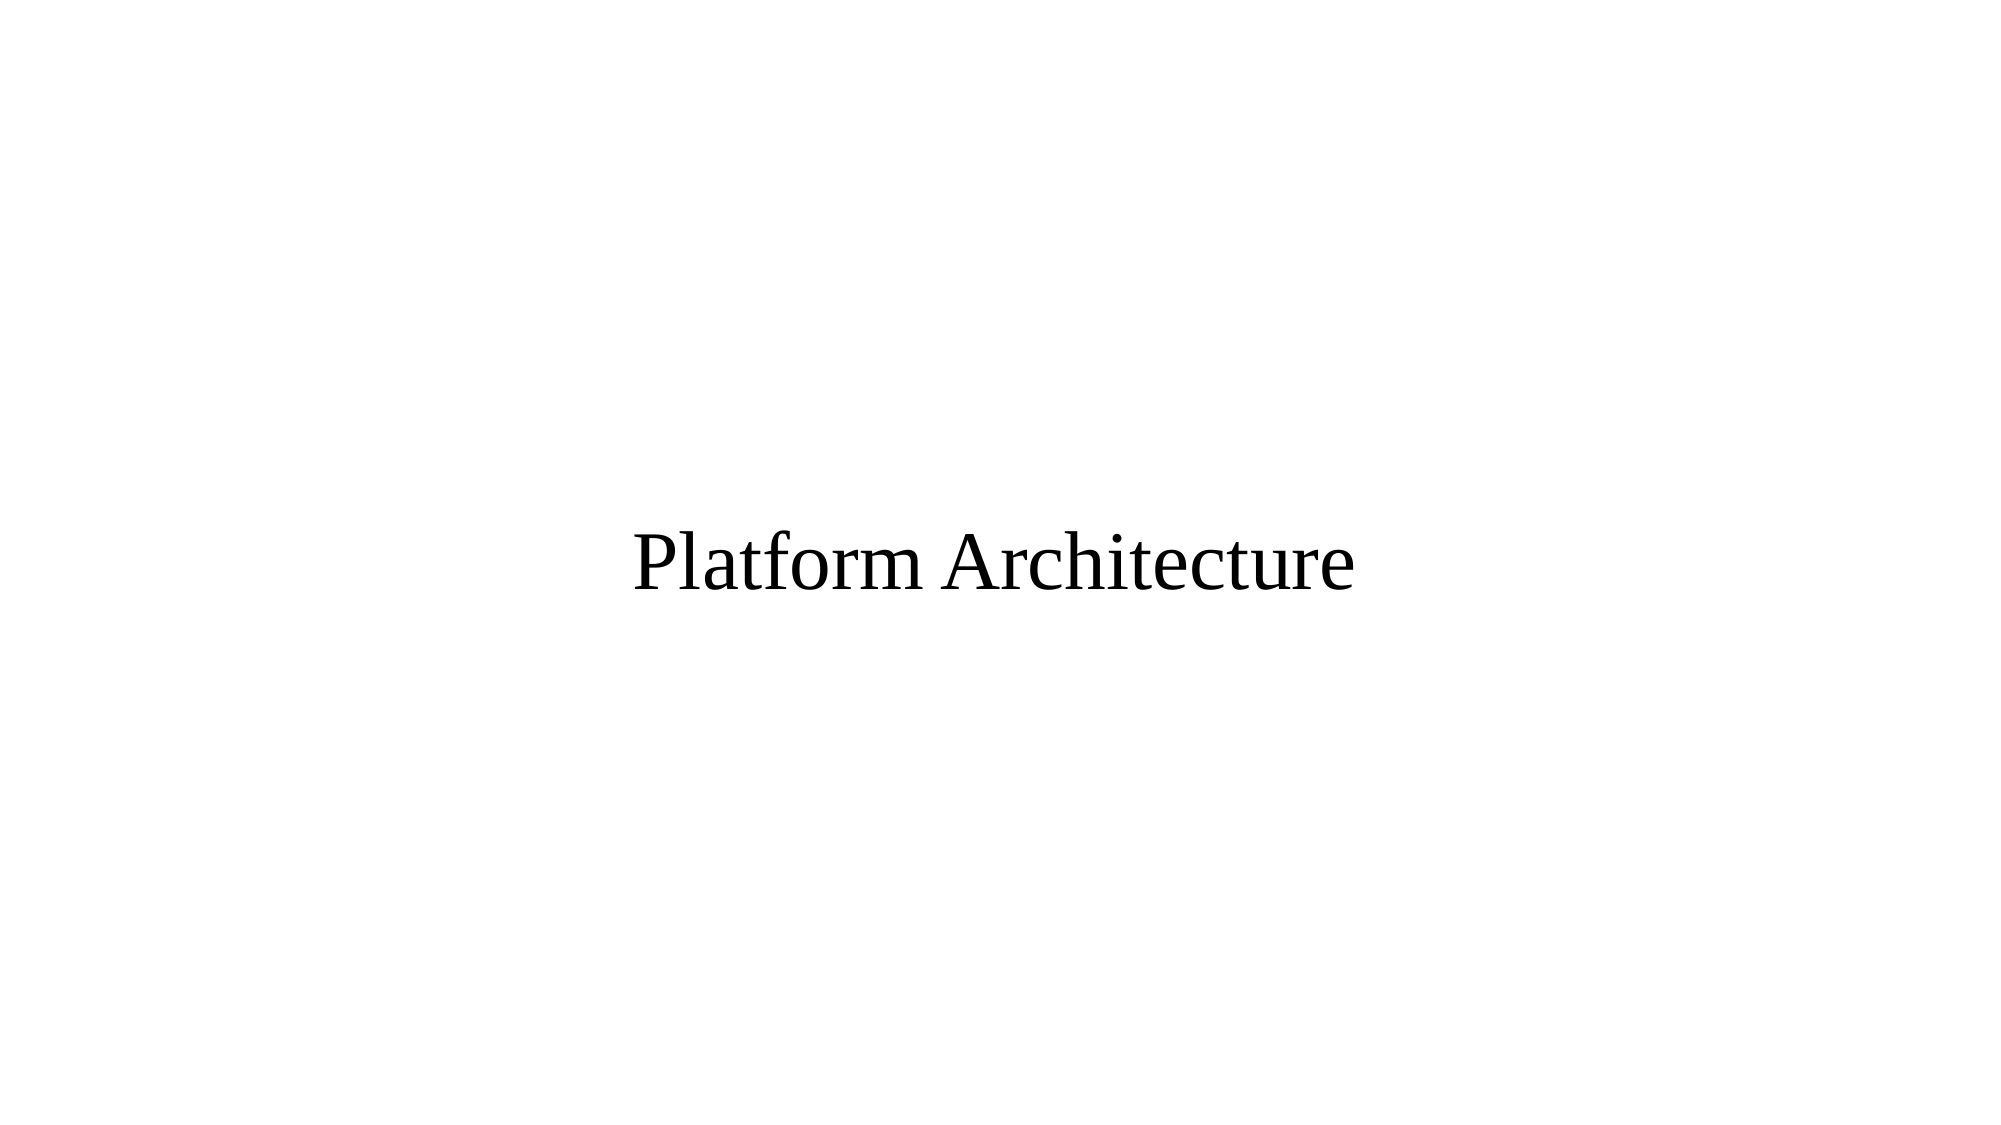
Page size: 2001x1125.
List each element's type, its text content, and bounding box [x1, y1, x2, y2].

text_box Platform Architecture [618, 498, 1382, 614]
